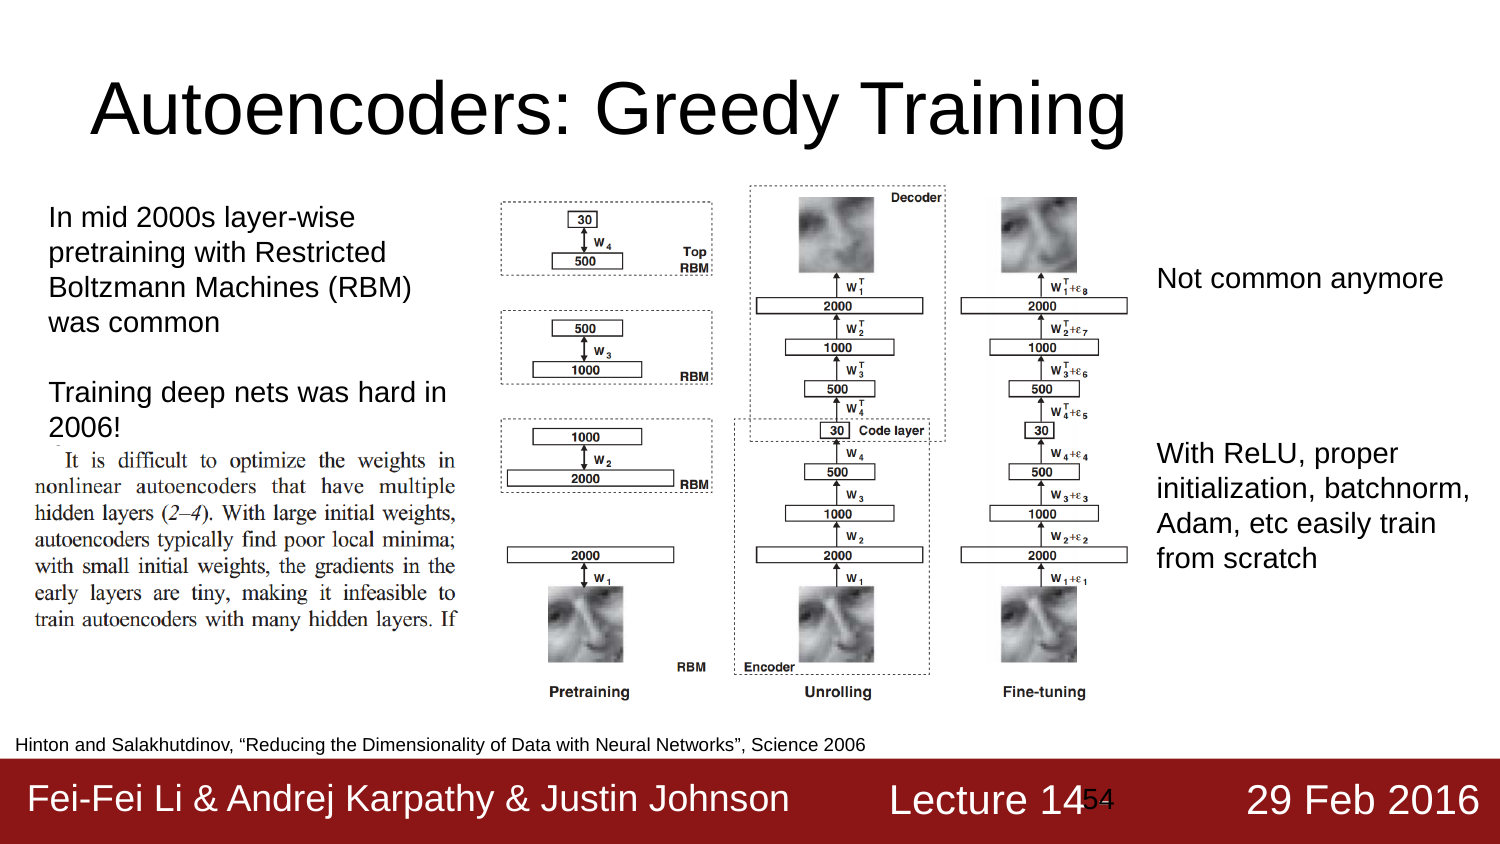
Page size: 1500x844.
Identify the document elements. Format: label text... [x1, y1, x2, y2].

text_box In mid 2000s layer-wise pretraining with Restricted Boltzmann Machines (RBM) was common Training deep nets was hard in 2006! [33, 183, 480, 426]
picture [491, 174, 1142, 708]
title Autoencoders: Greedy Training [75, 33, 1425, 175]
text_box Hinton and Salakhutdinov, “Reducing the Dimensionality of Data with Neural Networks”, Science 2006 [0, 714, 1149, 764]
slide_number ‹#› [1067, 765, 1206, 830]
text_box Not common anymore With ReLU, proper initialization, batchnorm, Adam, etc easily train from scratch [1143, 174, 1488, 641]
picture [28, 445, 465, 633]
